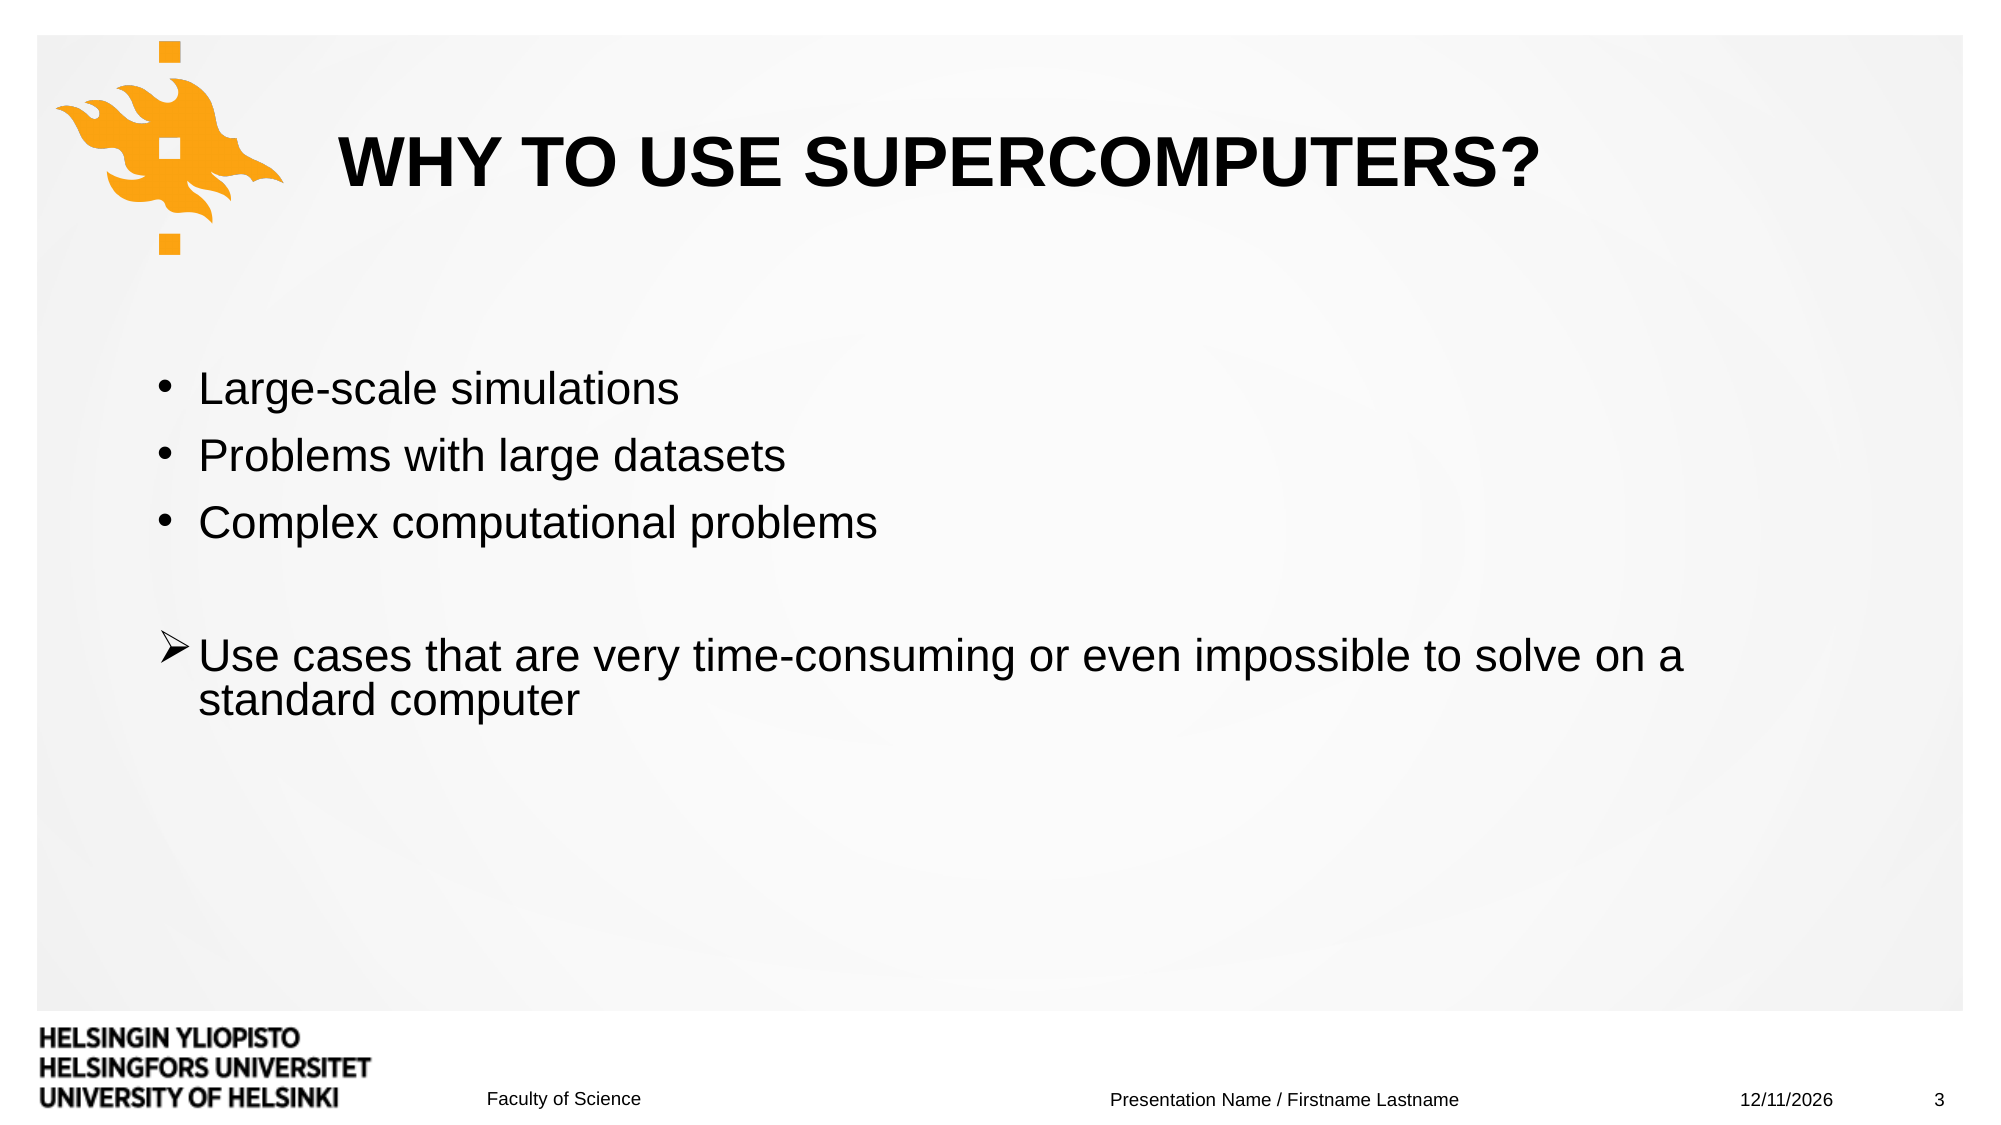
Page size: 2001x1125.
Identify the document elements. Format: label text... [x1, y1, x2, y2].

picture [34, 20, 1963, 1011]
footer Presentation Name / Firstname Lastname [1110, 1015, 1725, 1110]
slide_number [1725, 1015, 1833, 1110]
slide_number 3 [1833, 1015, 1945, 1110]
picture [34, 1023, 377, 1113]
title WHY to use supercomputerS? [338, 131, 1934, 291]
list Large-scale simulations Problems with large datasets Complex computational problems Use cases that are very time-consuming or even impossible to solve on a standard computer [126, 361, 1863, 1000]
